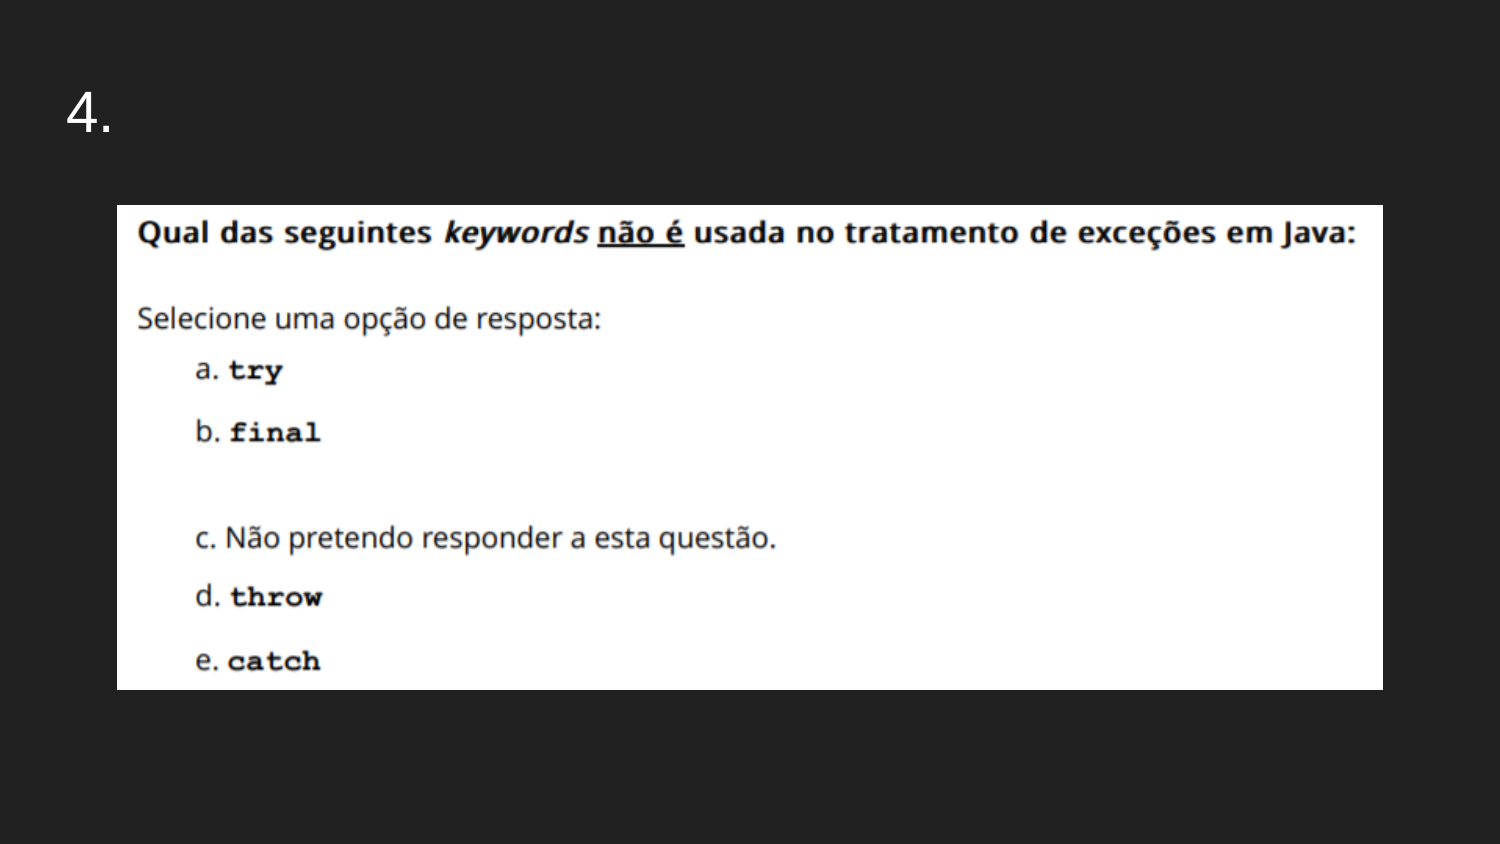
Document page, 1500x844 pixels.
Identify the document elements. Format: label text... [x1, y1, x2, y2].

title 4. [51, 59, 1449, 153]
picture [117, 205, 1383, 690]
